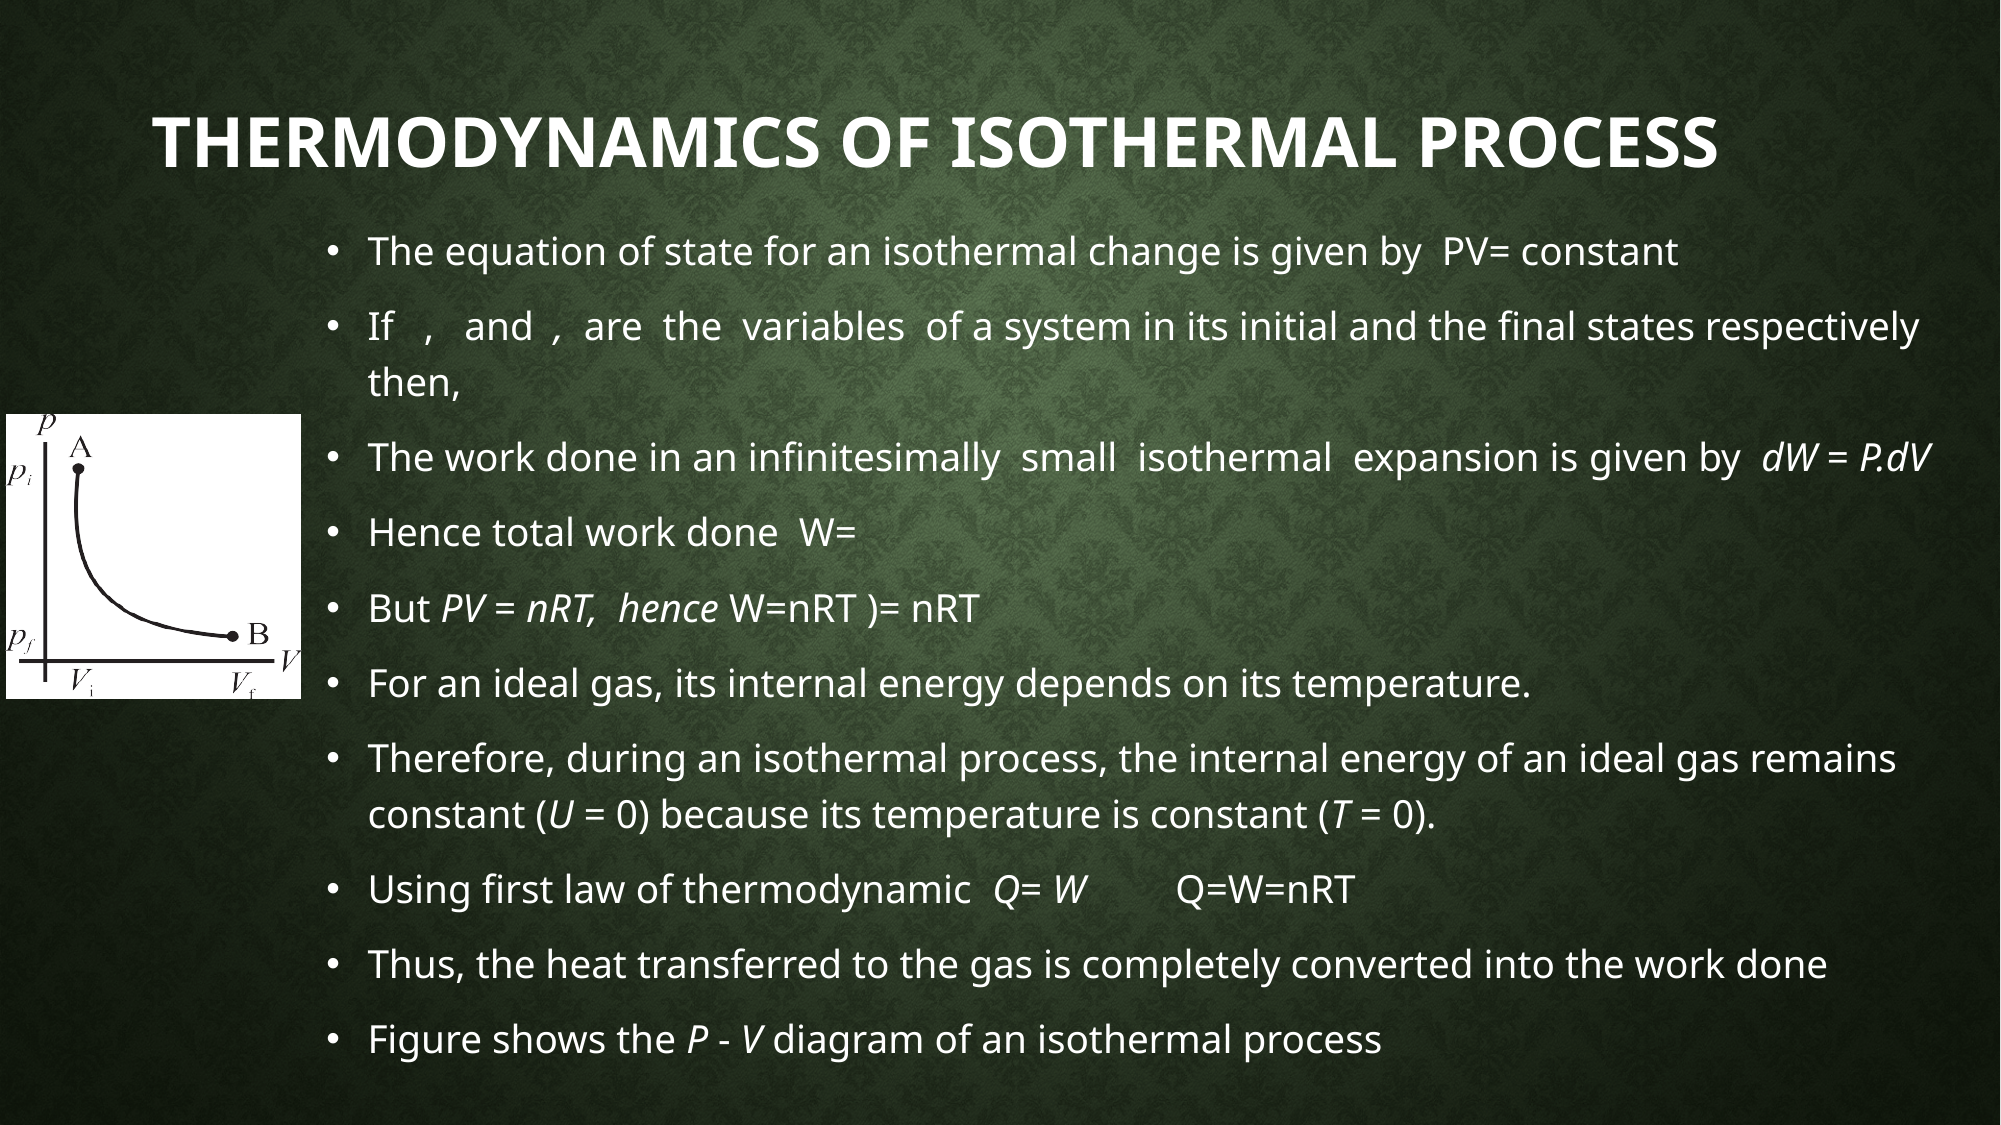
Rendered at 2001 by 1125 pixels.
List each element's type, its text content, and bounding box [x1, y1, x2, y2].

title Thermodynamics of Isothermal Process [22, 99, 1849, 190]
picture [5, 413, 302, 699]
